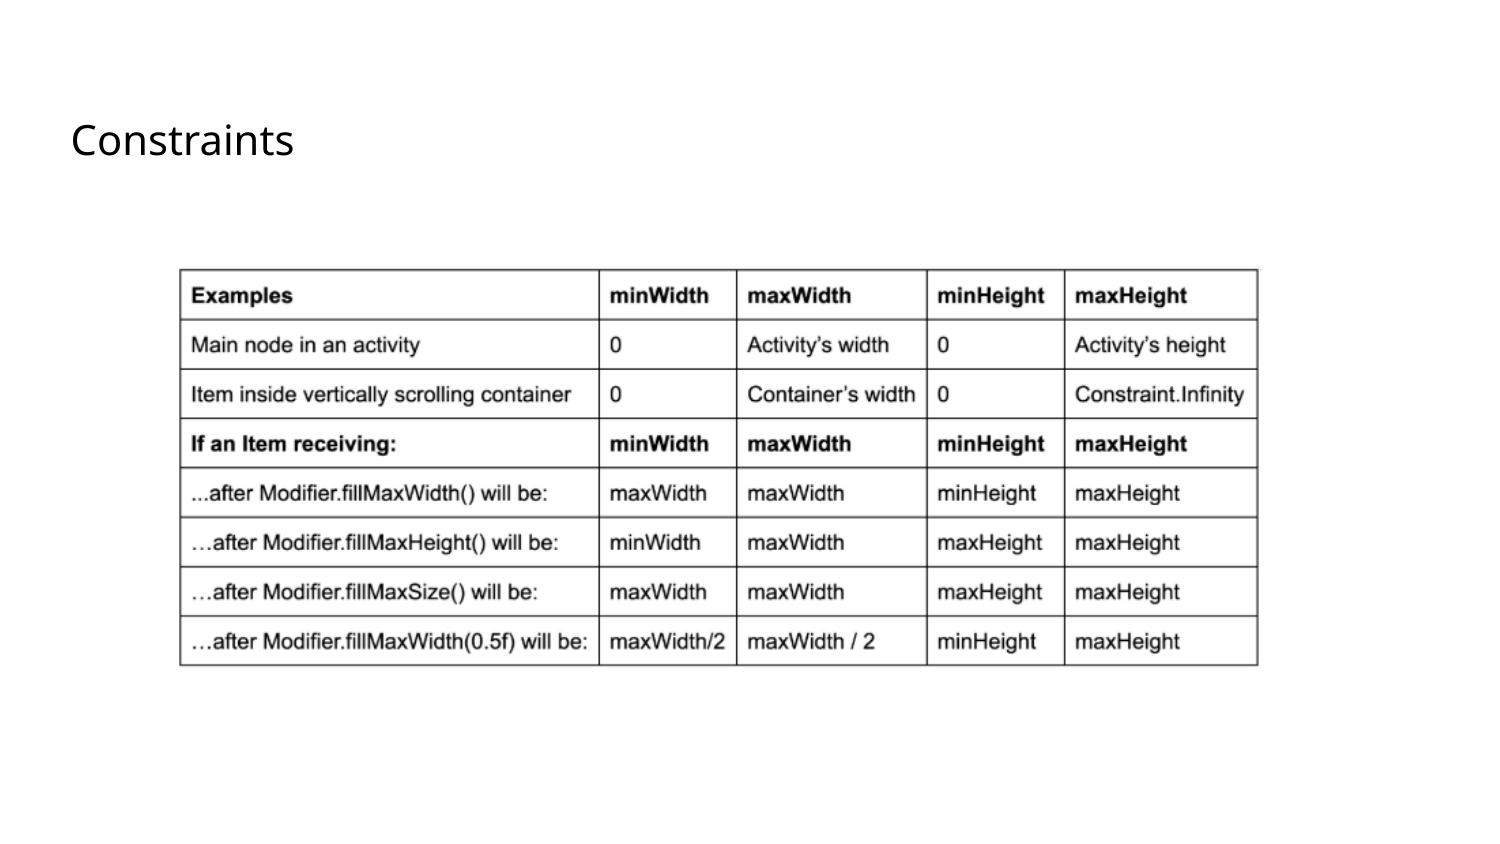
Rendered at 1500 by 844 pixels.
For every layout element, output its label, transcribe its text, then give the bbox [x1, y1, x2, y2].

text_box Constraints [70, 123, 559, 164]
picture [173, 265, 1264, 670]
